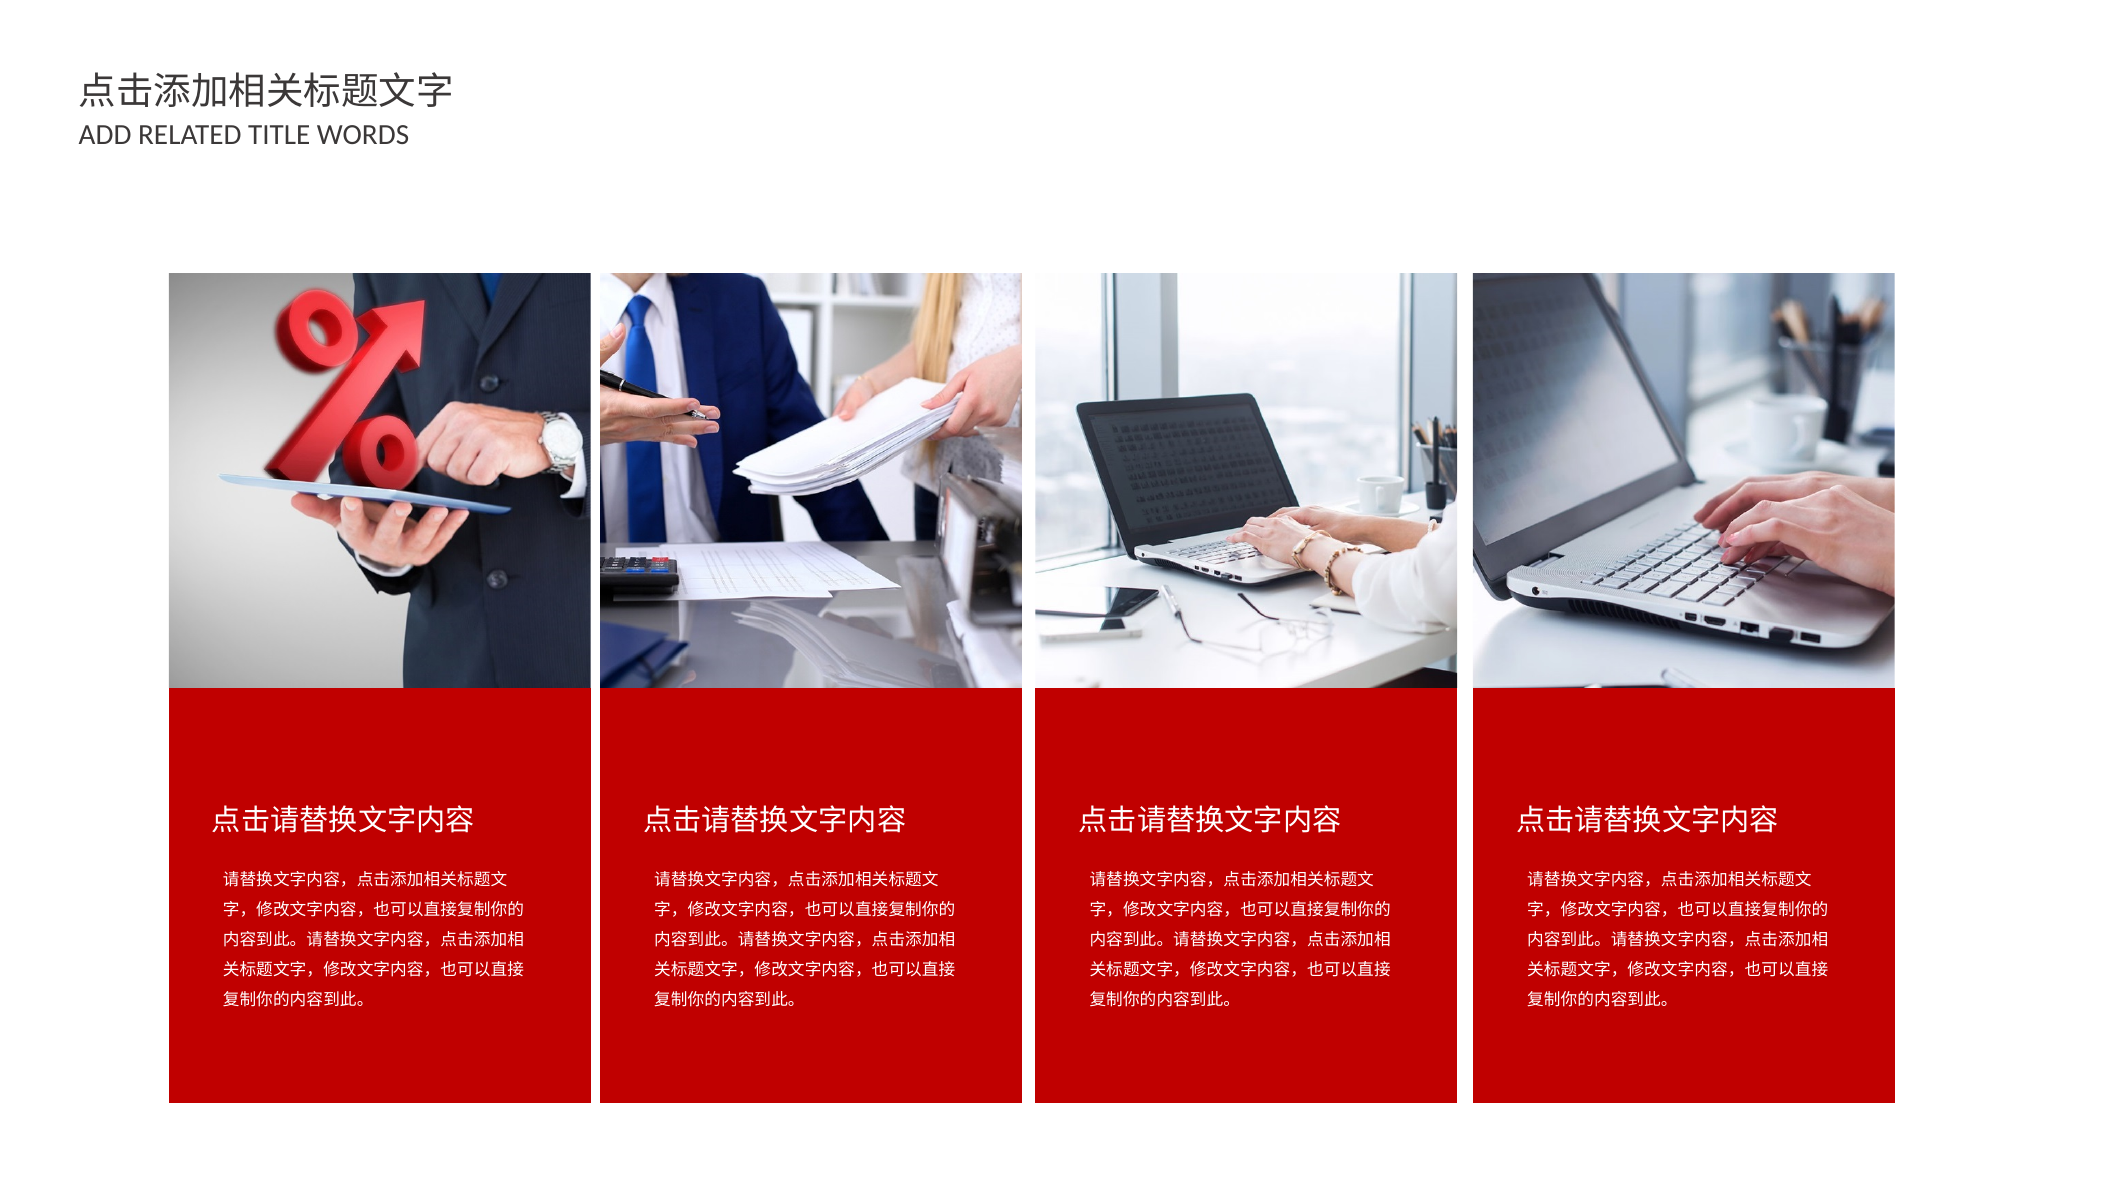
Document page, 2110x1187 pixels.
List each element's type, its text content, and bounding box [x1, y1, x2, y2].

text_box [1472, 273, 1895, 1103]
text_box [1035, 273, 1458, 1103]
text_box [599, 273, 1022, 1103]
text_box 点击添加相关标题文字 [62, 59, 470, 121]
text_box ADD RELATED TITLE WORDS [62, 107, 426, 159]
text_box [168, 273, 591, 1103]
